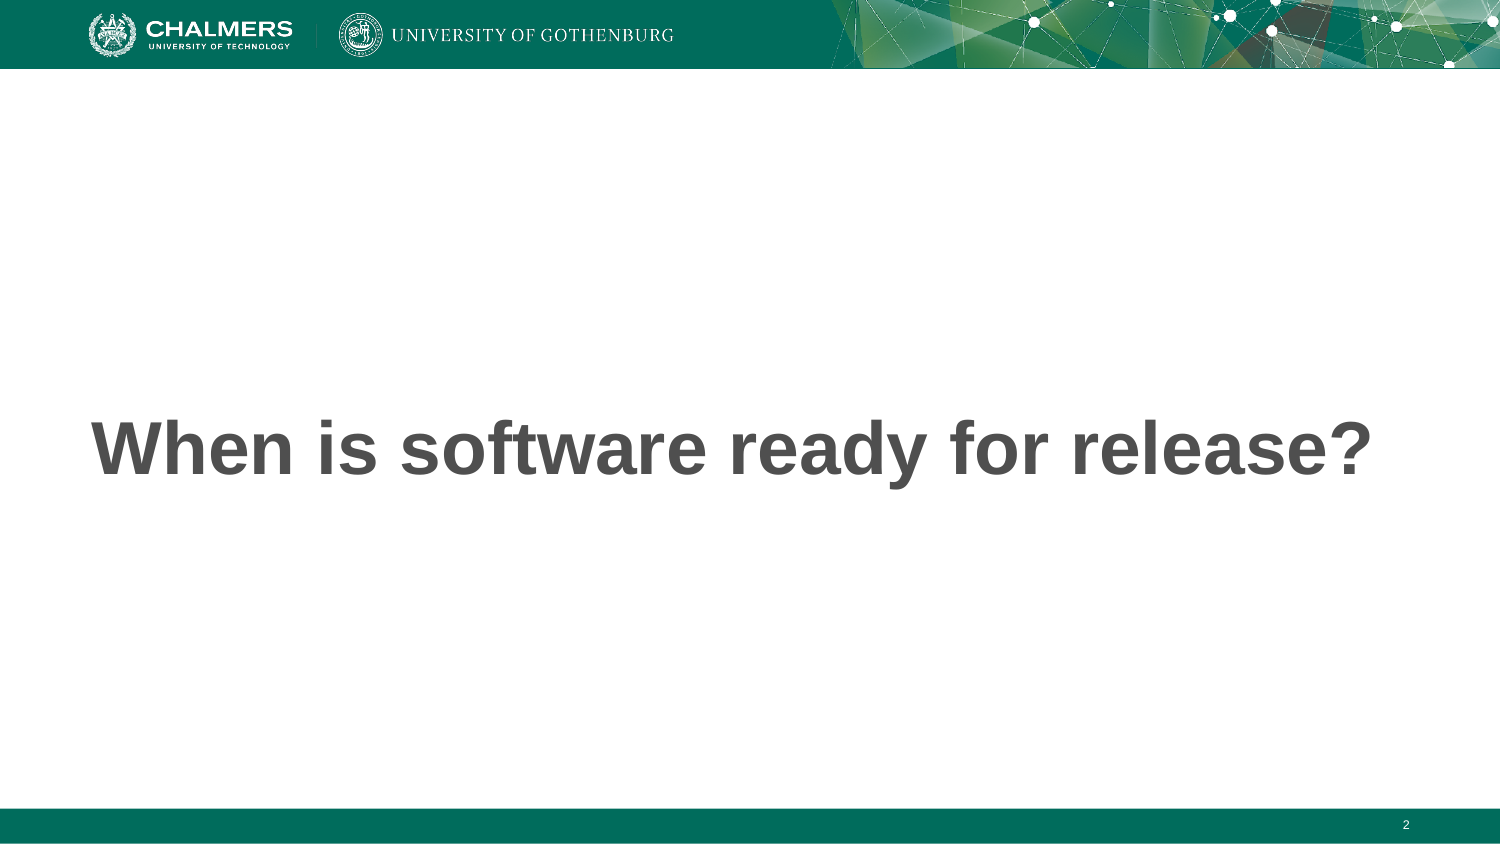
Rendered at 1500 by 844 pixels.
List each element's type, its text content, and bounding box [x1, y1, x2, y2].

slide_number ‹#› [1074, 809, 1425, 844]
picture [64, 0, 696, 85]
title When is software ready for release? [76, 100, 1426, 789]
picture [759, 0, 1500, 68]
